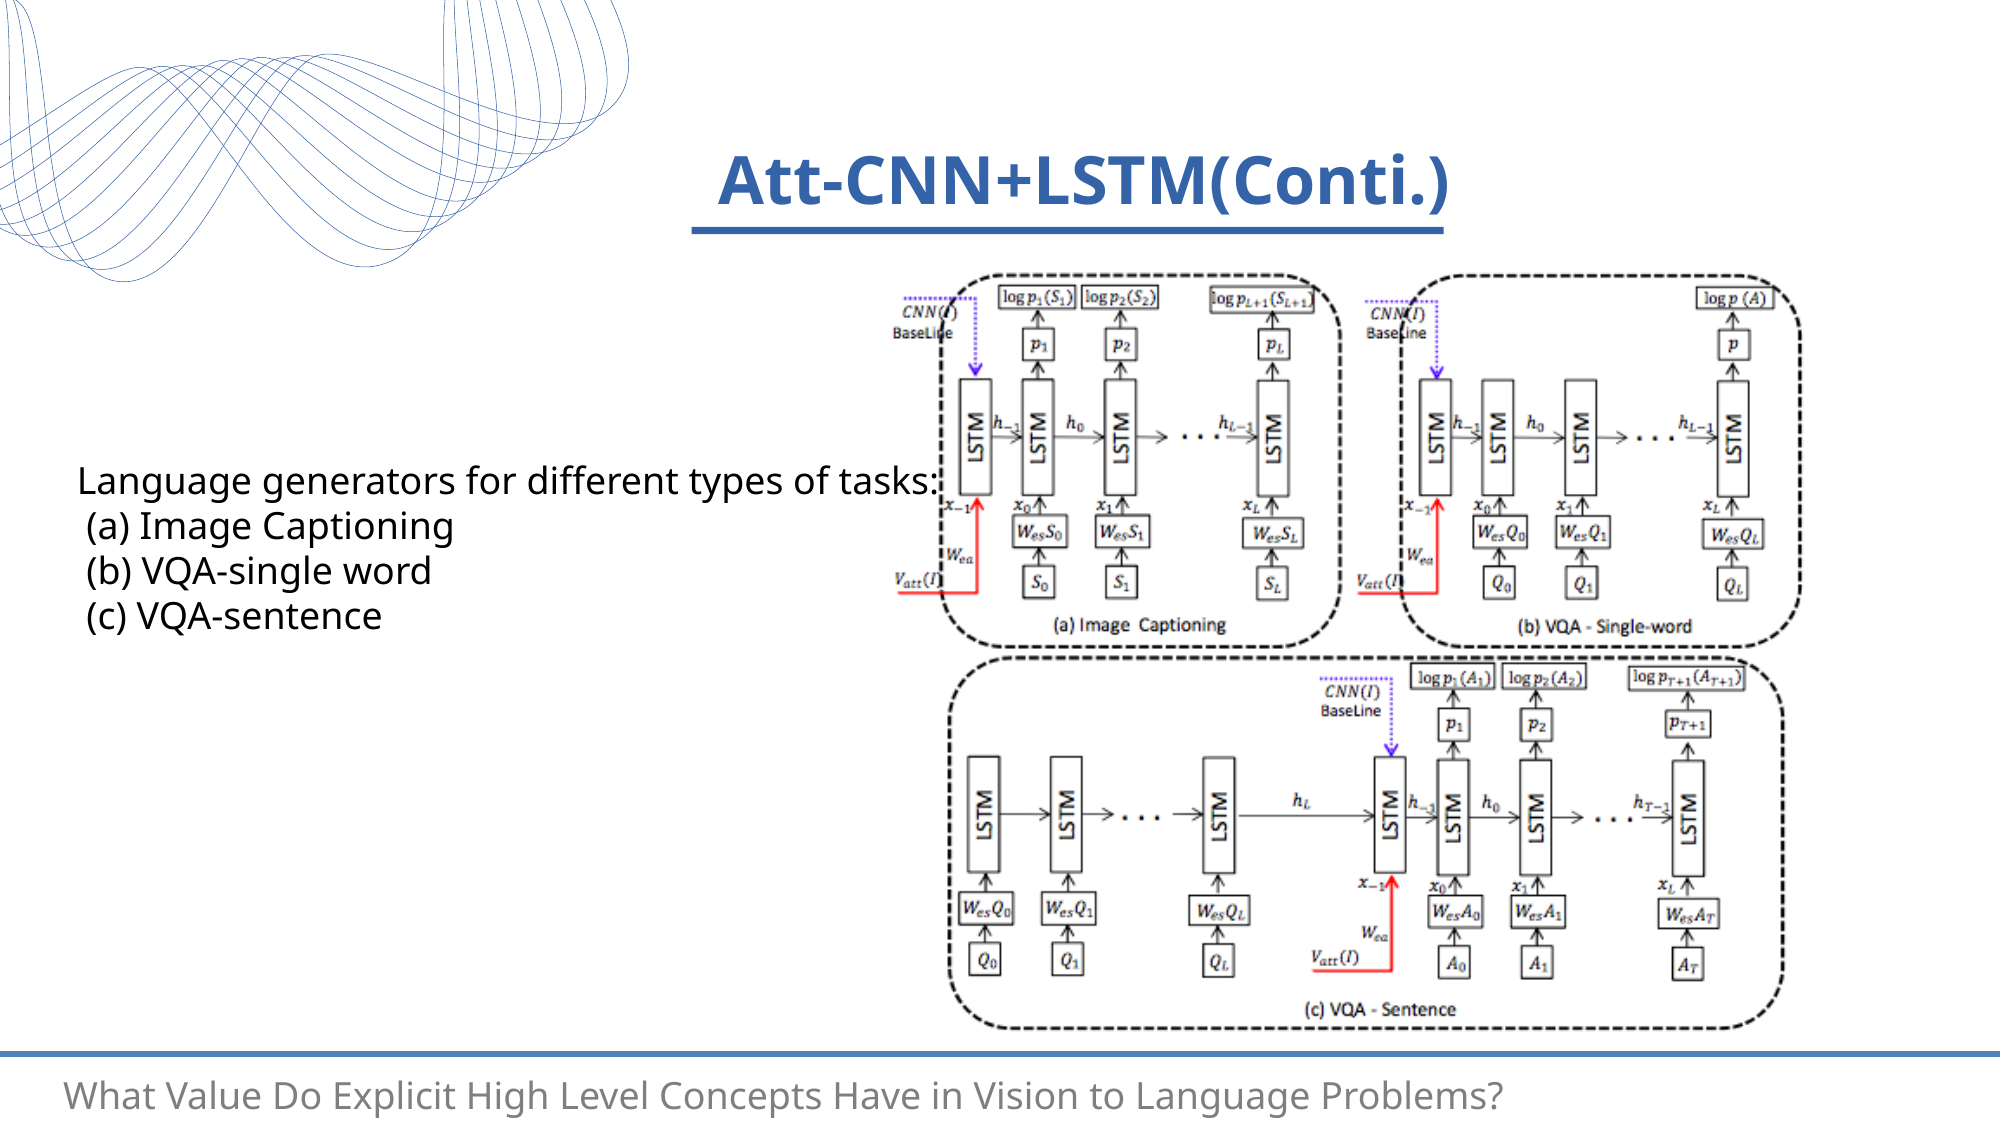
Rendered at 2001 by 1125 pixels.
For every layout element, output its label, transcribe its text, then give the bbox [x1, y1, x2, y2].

text_box Language generators for different types of tasks: (a) Image Captioning (b) VQA-single word (c) VQA-sentence [62, 449, 870, 690]
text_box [0, 0, 747, 291]
text_box [747, 226, 1445, 235]
text_box Att-CNN+LSTM(Conti.) [747, 130, 1680, 226]
picture [870, 240, 1821, 1044]
text_box What Value Do Explicit High Level Concepts Have in Vision to Language Problems? [48, 1064, 1530, 1125]
